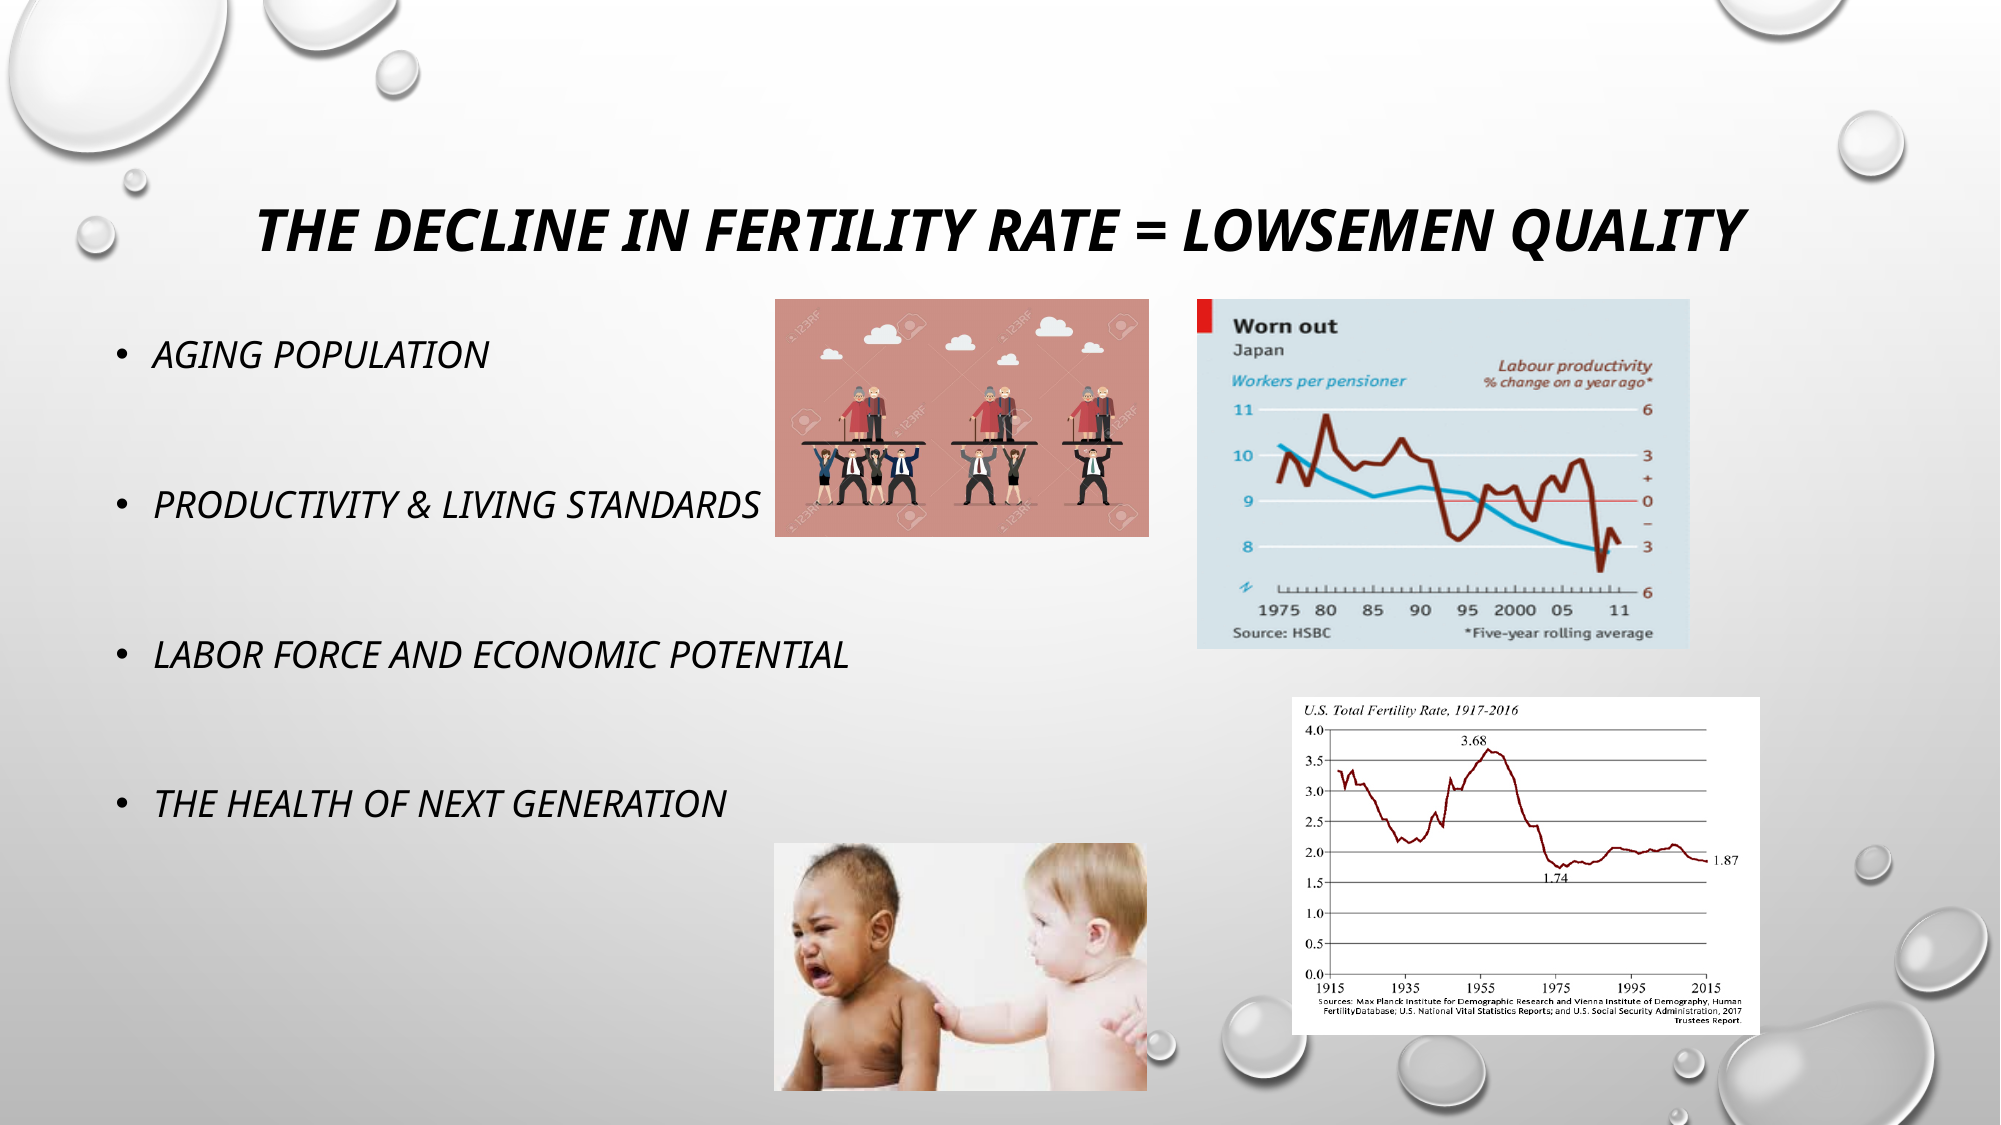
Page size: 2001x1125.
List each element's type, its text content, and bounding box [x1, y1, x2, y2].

picture [0, 0, 2000, 1125]
title THE DECLINE IN FERTILITY RATE = LOWSEMEN QUALITY [149, 101, 1851, 364]
list Aging population Productivity & Living standards labor force and economic potential the health of next generation [100, 314, 1801, 877]
